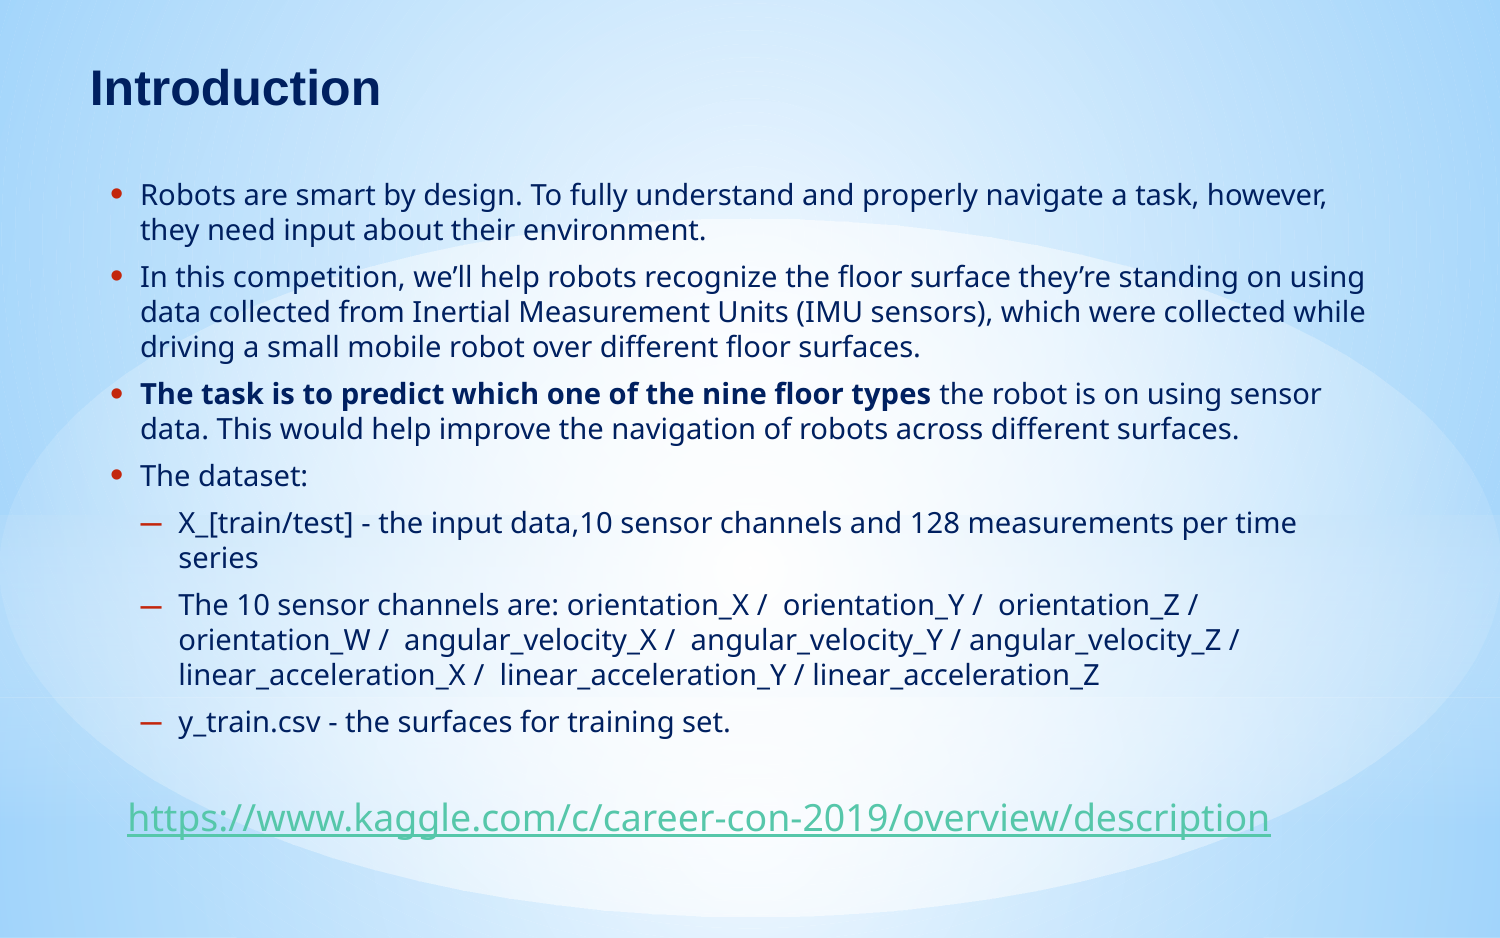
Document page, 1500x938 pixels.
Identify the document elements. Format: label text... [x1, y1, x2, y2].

list Robots are smart by design. To fully understand and properly navigate a task, however, they need input about their environment. In this competition, we’ll help robots recognize the floor surface they’re standing on using data collected from Inertial Measurement Units (IMU sensors), which were collected while driving a small mobile robot over different floor surfaces. The task is to predict which one of the nine floor types the robot is on using sensor data. This would help improve the navigation of robots across different surfaces. The dataset: X_[train/test] - the input data,10 sensor channels and 128 measurements per time series The 10 sensor channels are: orientation_X / orientation_Y / orientation_Z / orientation_W / angular_velocity_X / angular_velocity_Y / angular_velocity_Z / linear_acceleration_X / linear_acceleration_Y / linear_acceleration_Z y_train.csv - the surfaces for training set. [87, 168, 1400, 732]
text_box Introduction [74, 47, 1413, 123]
text_box https://www.kaggle.com/c/career-con-2019/overview/description [112, 786, 1375, 853]
